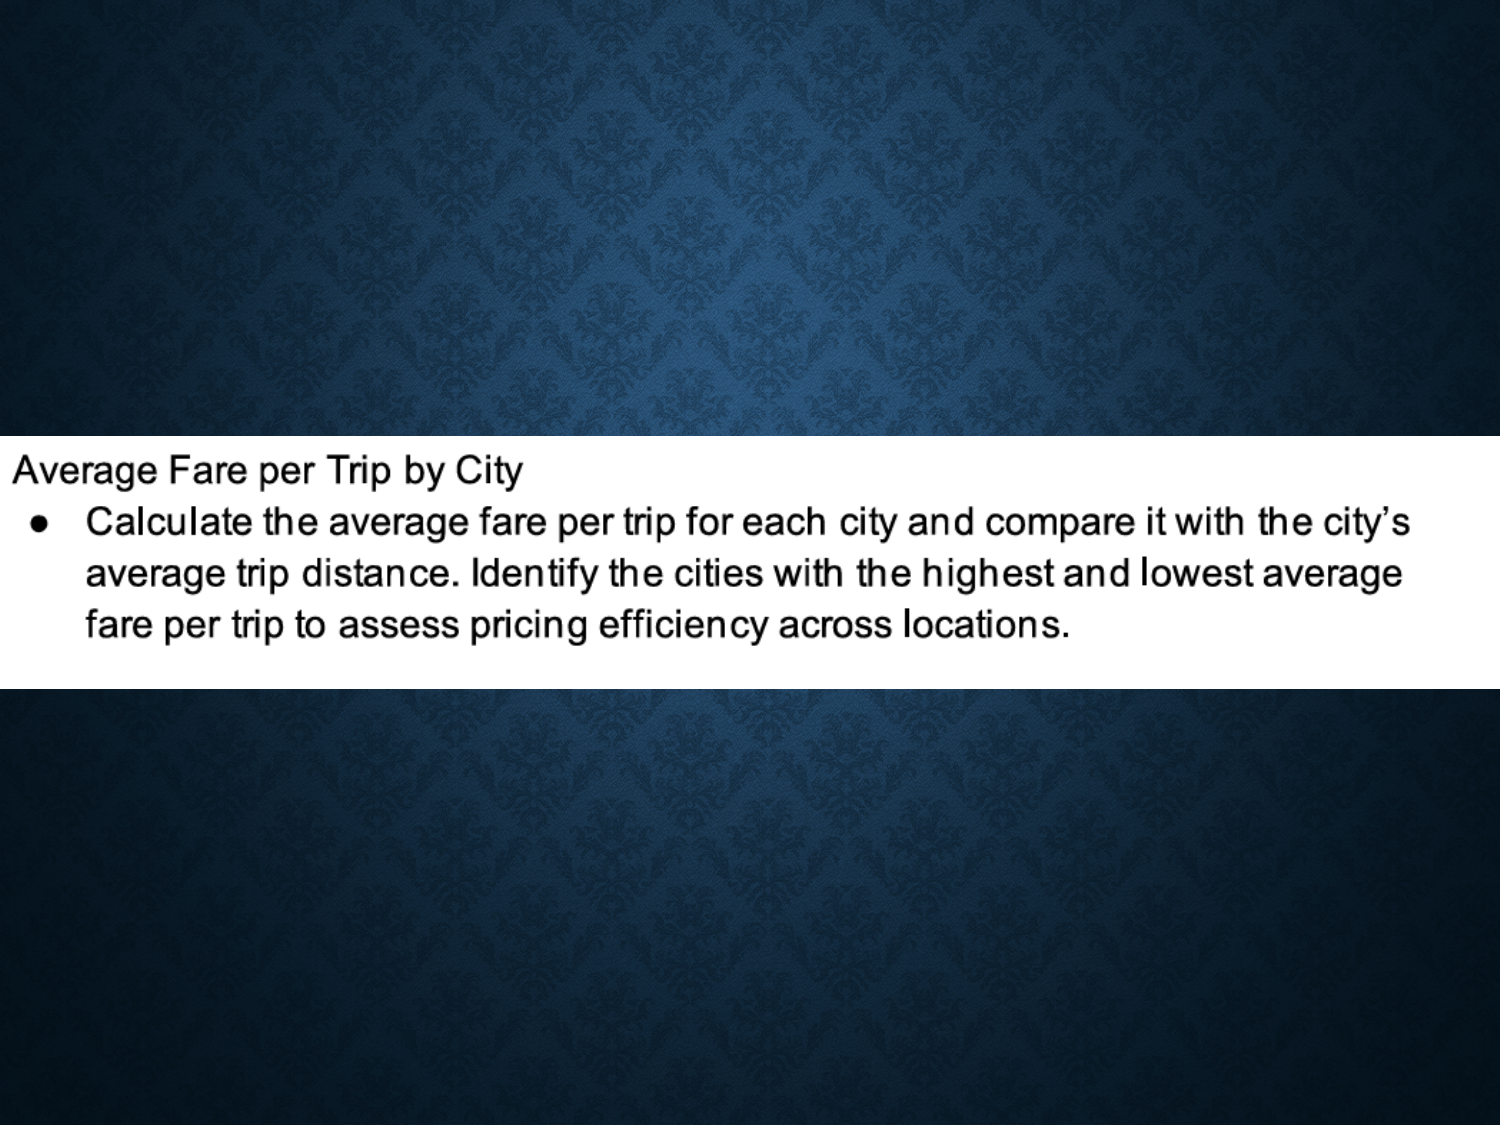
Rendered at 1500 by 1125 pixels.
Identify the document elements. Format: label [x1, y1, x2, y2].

picture [0, 436, 1500, 689]
